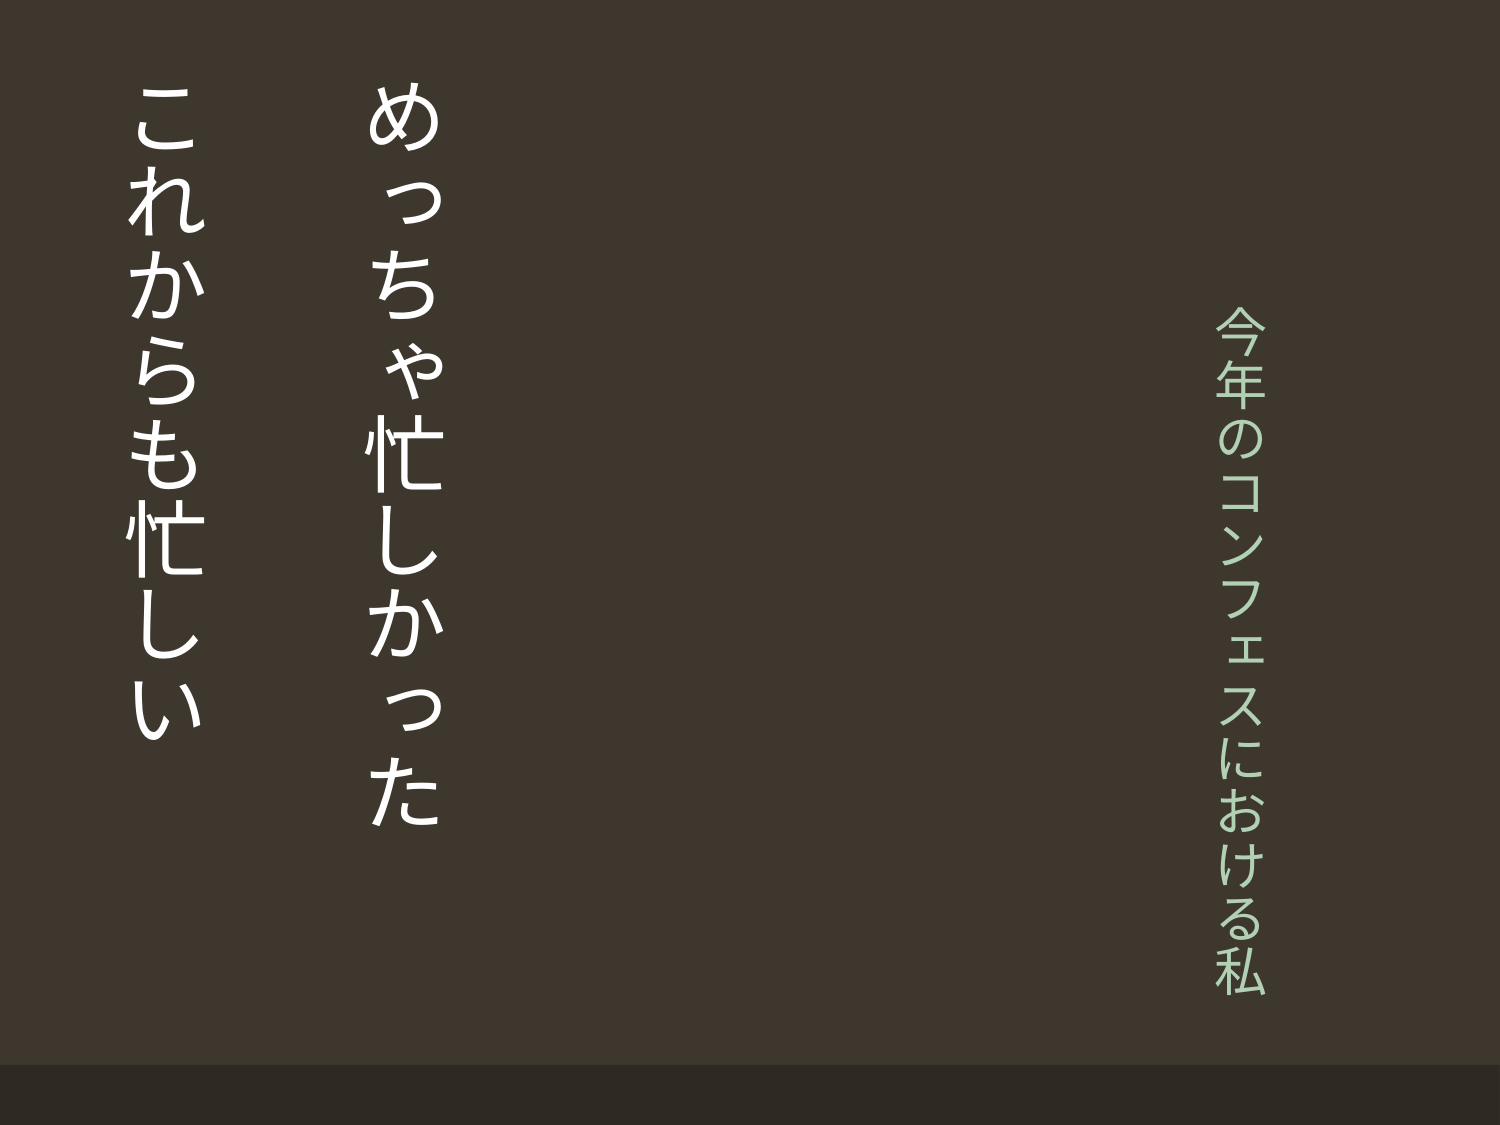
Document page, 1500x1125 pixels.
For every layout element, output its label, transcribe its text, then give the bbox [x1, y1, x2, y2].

title 今年のコンフェスにおける私 [1198, 59, 1396, 1014]
list めっちゃ忙しかった これからも忙しい [103, 59, 1154, 1014]
